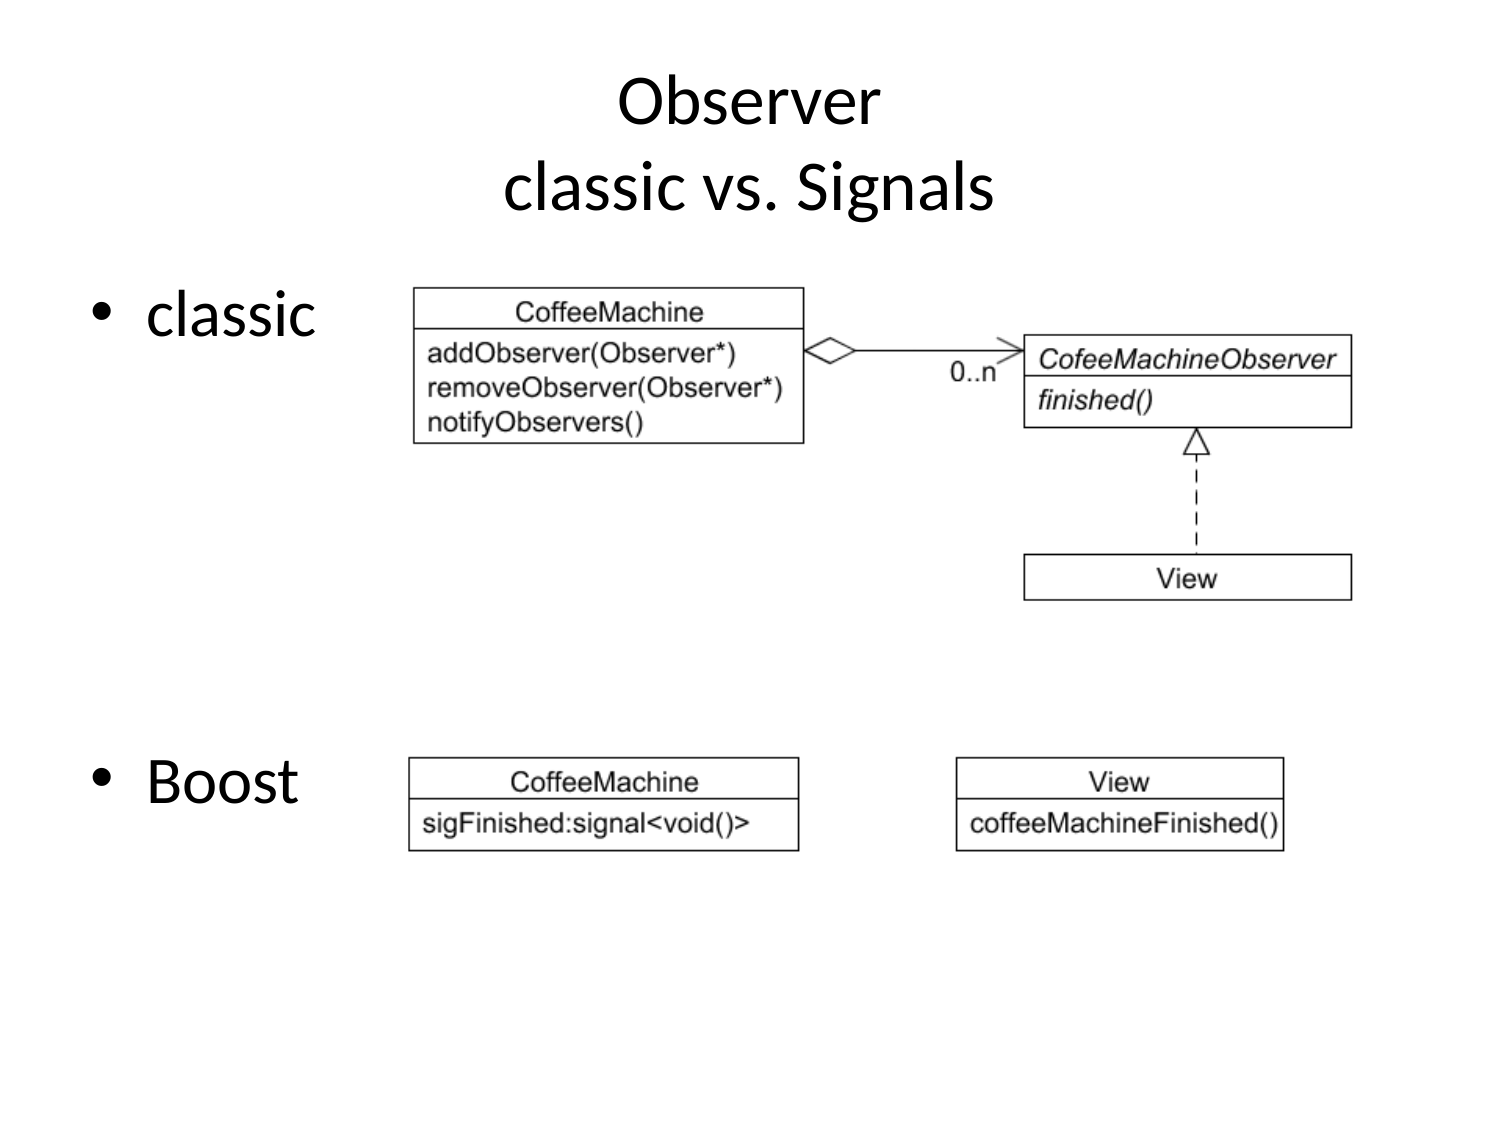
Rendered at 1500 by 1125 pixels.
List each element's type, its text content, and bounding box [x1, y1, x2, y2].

picture [404, 278, 1365, 612]
list classic Boost [75, 262, 1425, 1005]
title Observer classic vs. Signals [75, 45, 1425, 233]
picture [407, 751, 1294, 858]
